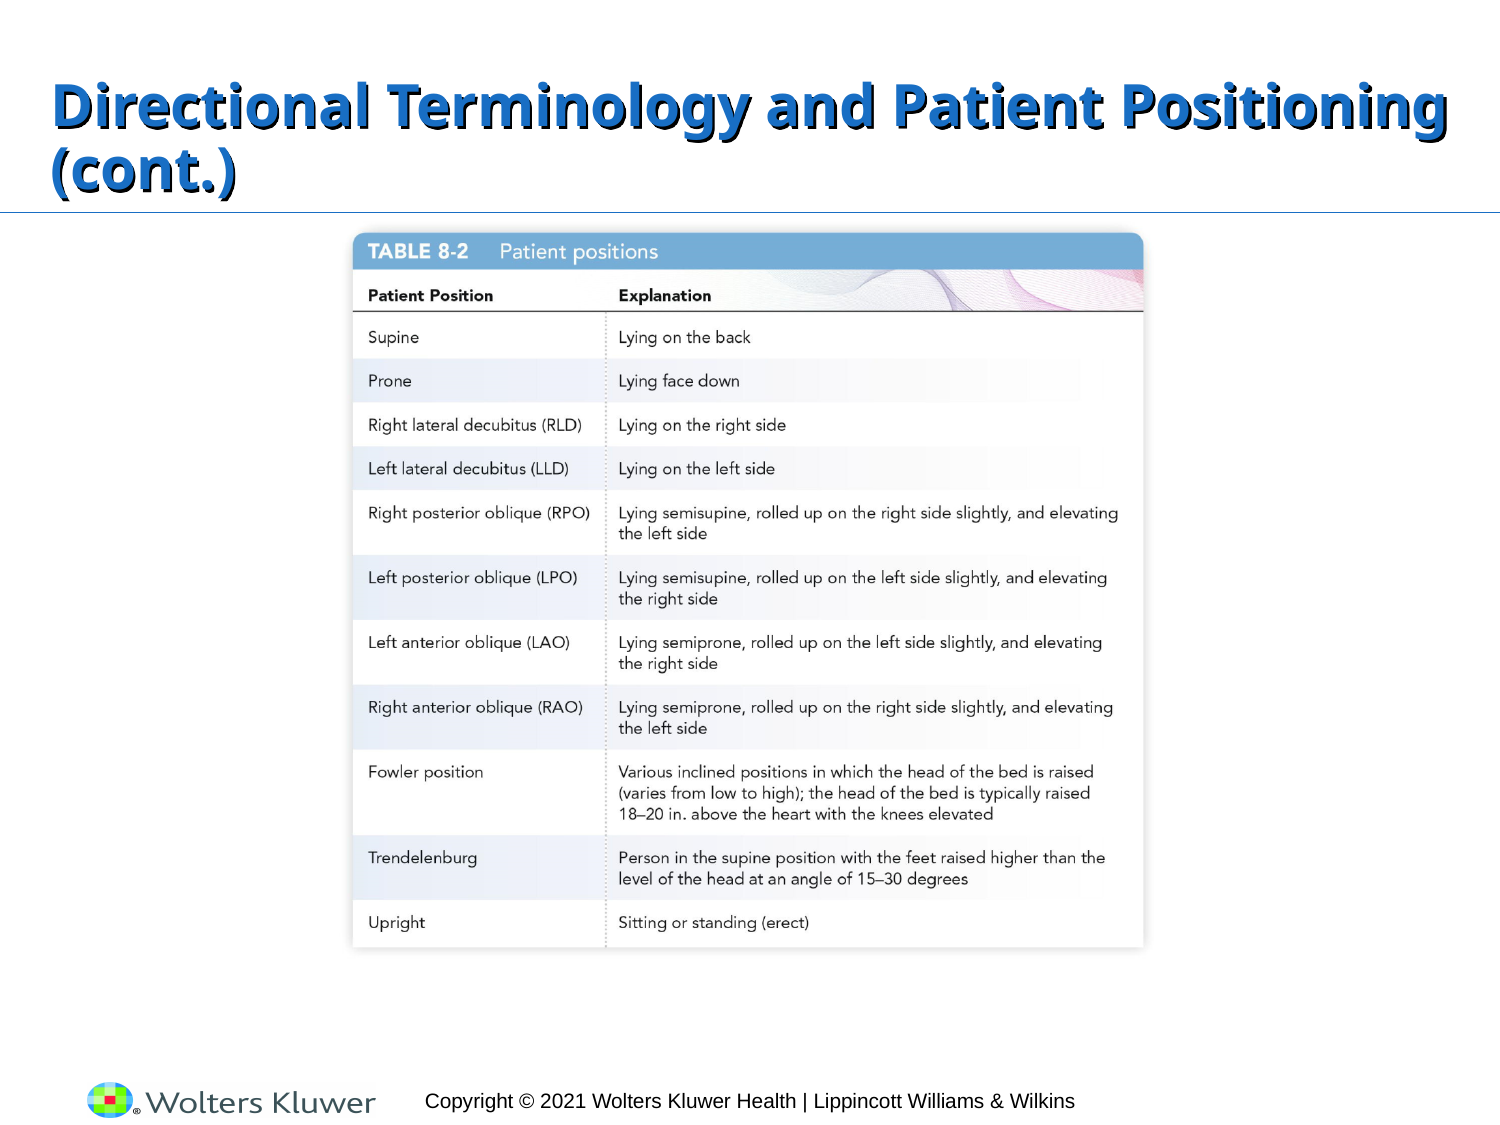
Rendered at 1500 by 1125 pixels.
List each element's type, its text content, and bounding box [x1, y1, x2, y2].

title Directional Terminology and Patient Positioning (cont.) [50, 75, 1468, 203]
picture [87, 1082, 376, 1118]
picture [339, 218, 1156, 960]
